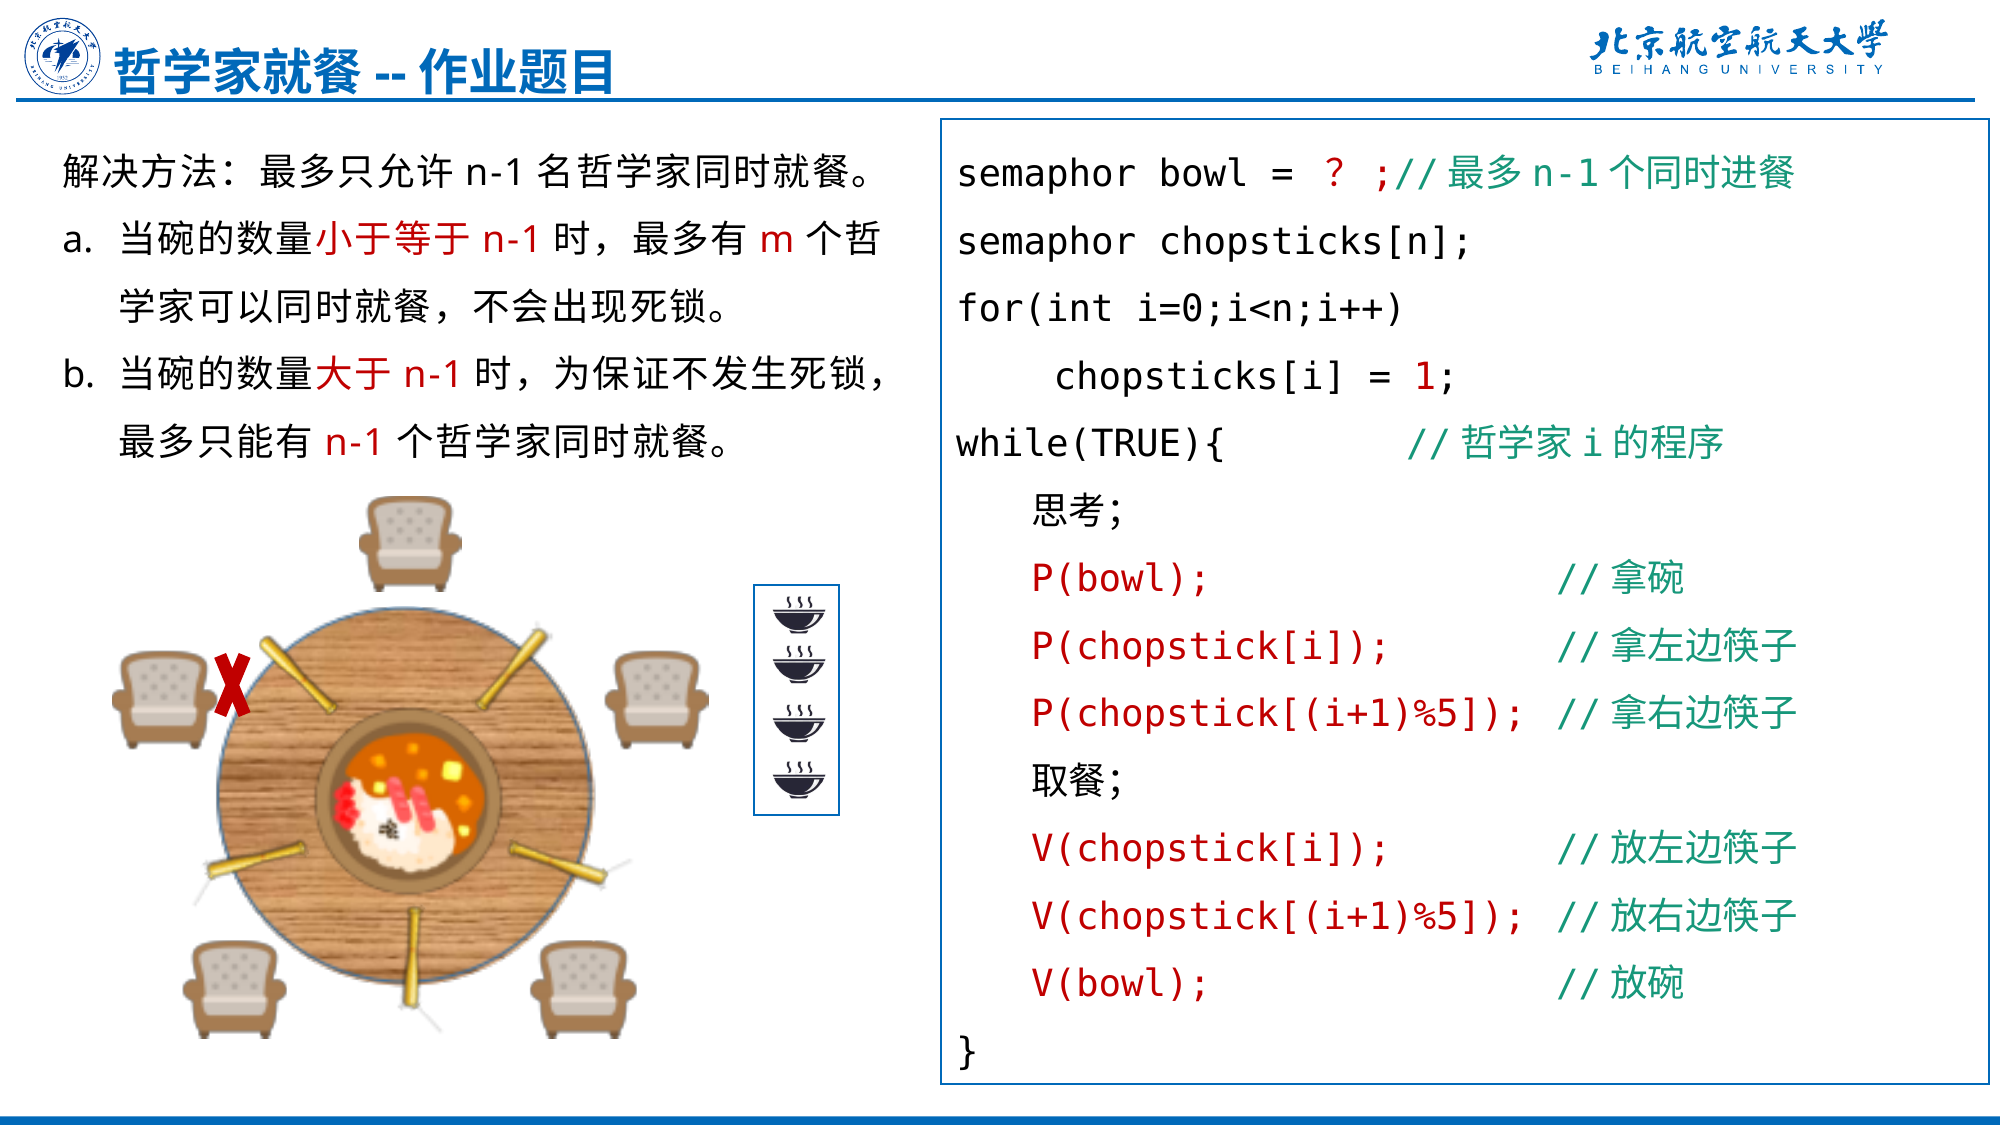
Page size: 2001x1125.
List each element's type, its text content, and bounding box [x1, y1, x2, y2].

text_box 解决方法：最多只允许n-1名哲学家同时就餐。 当碗的数量小于等于n-1时，最多有m个哲学家可以同时就餐，不会出现死锁。 当碗的数量大于n-1时，为保证不发生死锁，最多只能有n-1个哲学家同时就餐。 [47, 117, 929, 538]
picture [359, 496, 462, 592]
picture [112, 606, 709, 1070]
picture [755, 571, 843, 824]
list 哲学家就餐--作业题目 [112, 3, 1475, 75]
text_box semaphor bowl = ？;//最多n-1个同时进餐 semaphor chopsticks[n]; for(int i=0;i<n;i++) chopsticks[i] = 1; while(TRUE){ //哲学家i的程序 思考； P(bowl); //拿碗 P(chopstick[i]); //拿左边筷子 P(chopstick[(i+1)%5]); //拿右边筷子 取餐； V(chopstick[i]); //放左边筷子 V(chopstick[(i+1)%5]); //放右边筷子 V(bowl); //放碗 } [940, 118, 1990, 1085]
